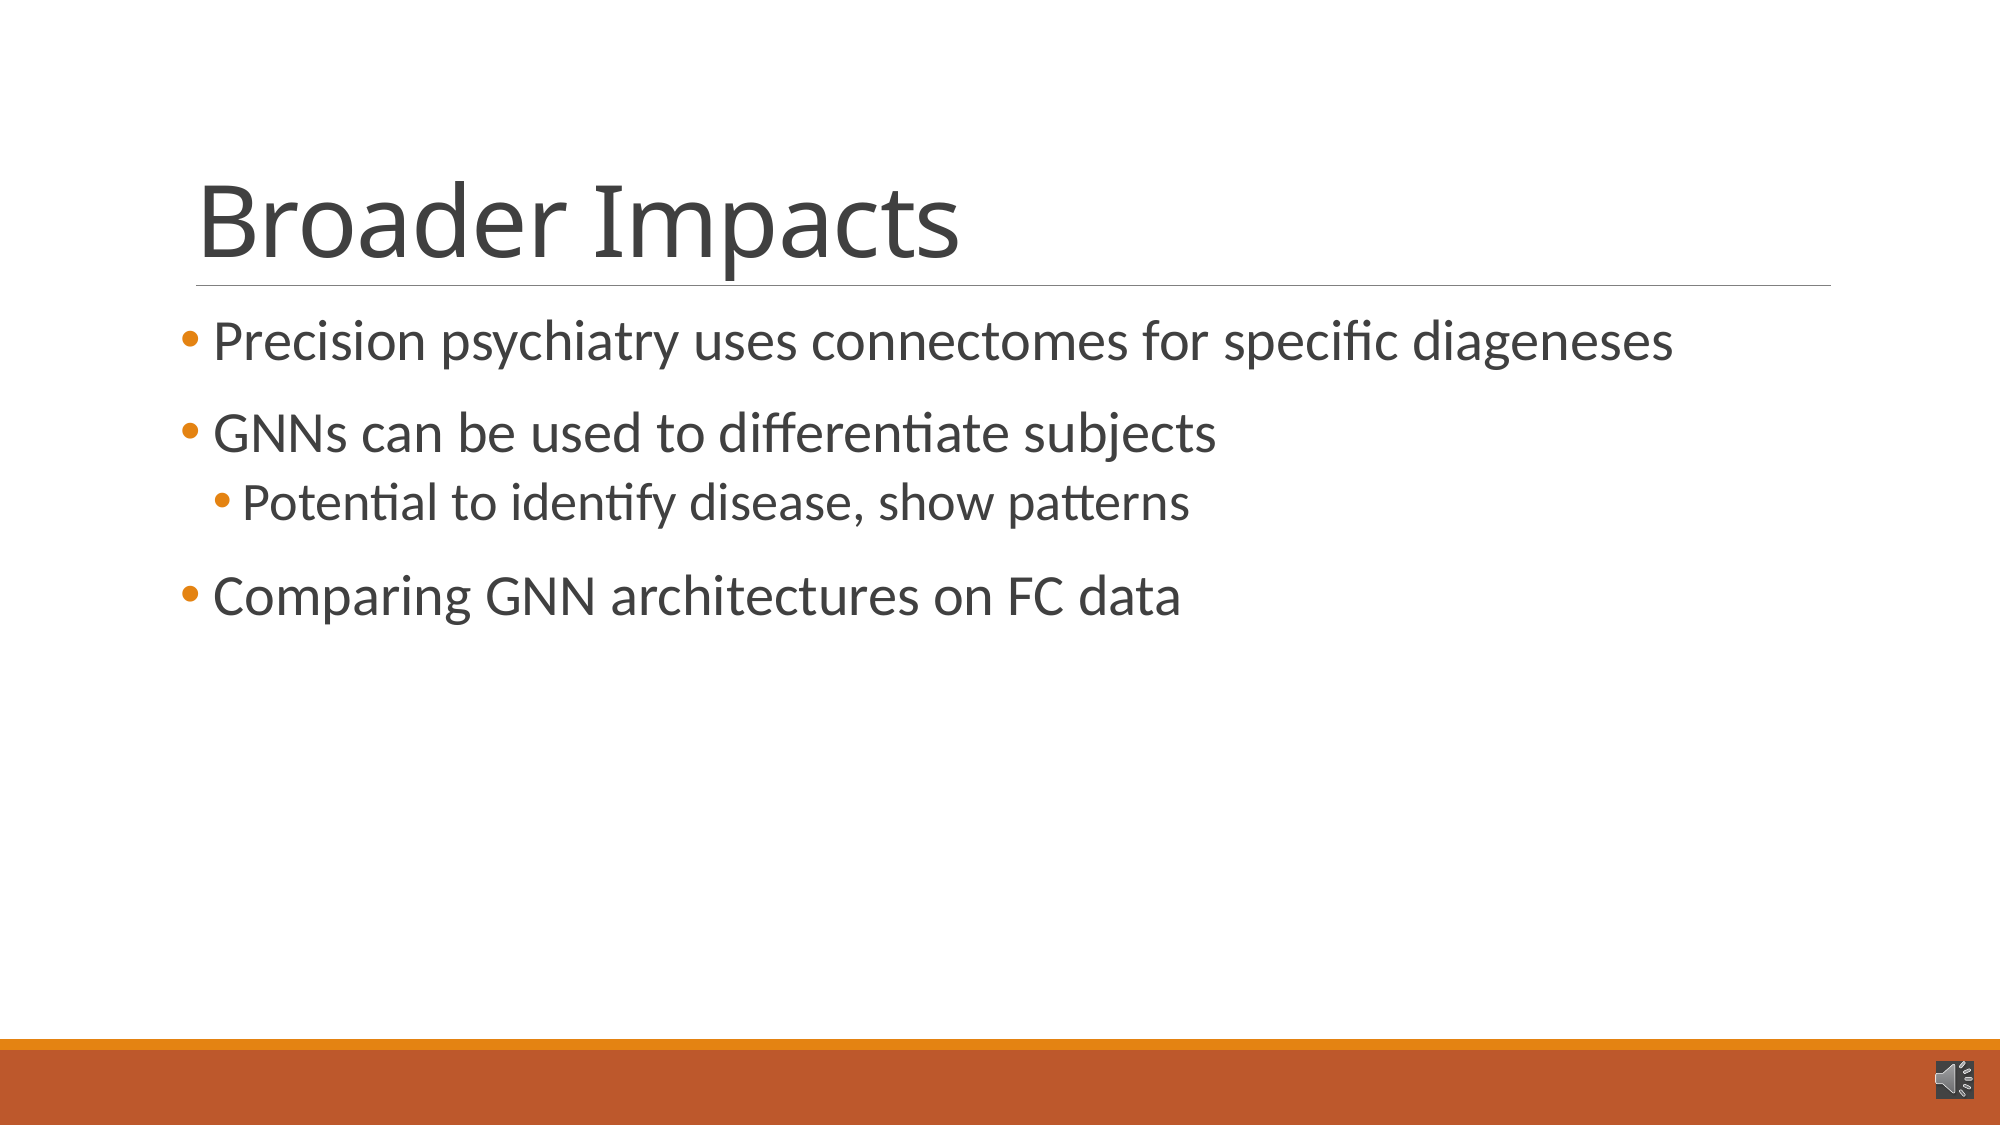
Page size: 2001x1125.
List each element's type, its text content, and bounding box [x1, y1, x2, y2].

title Broader Impacts [180, 47, 1830, 285]
list Precision psychiatry uses connectomes for specific diageneses GNNs can be used to differentiate subjects Potential to identify disease, show patterns Comparing GNN architectures on FC data [180, 302, 1830, 963]
picture [1934, 1059, 1976, 1101]
